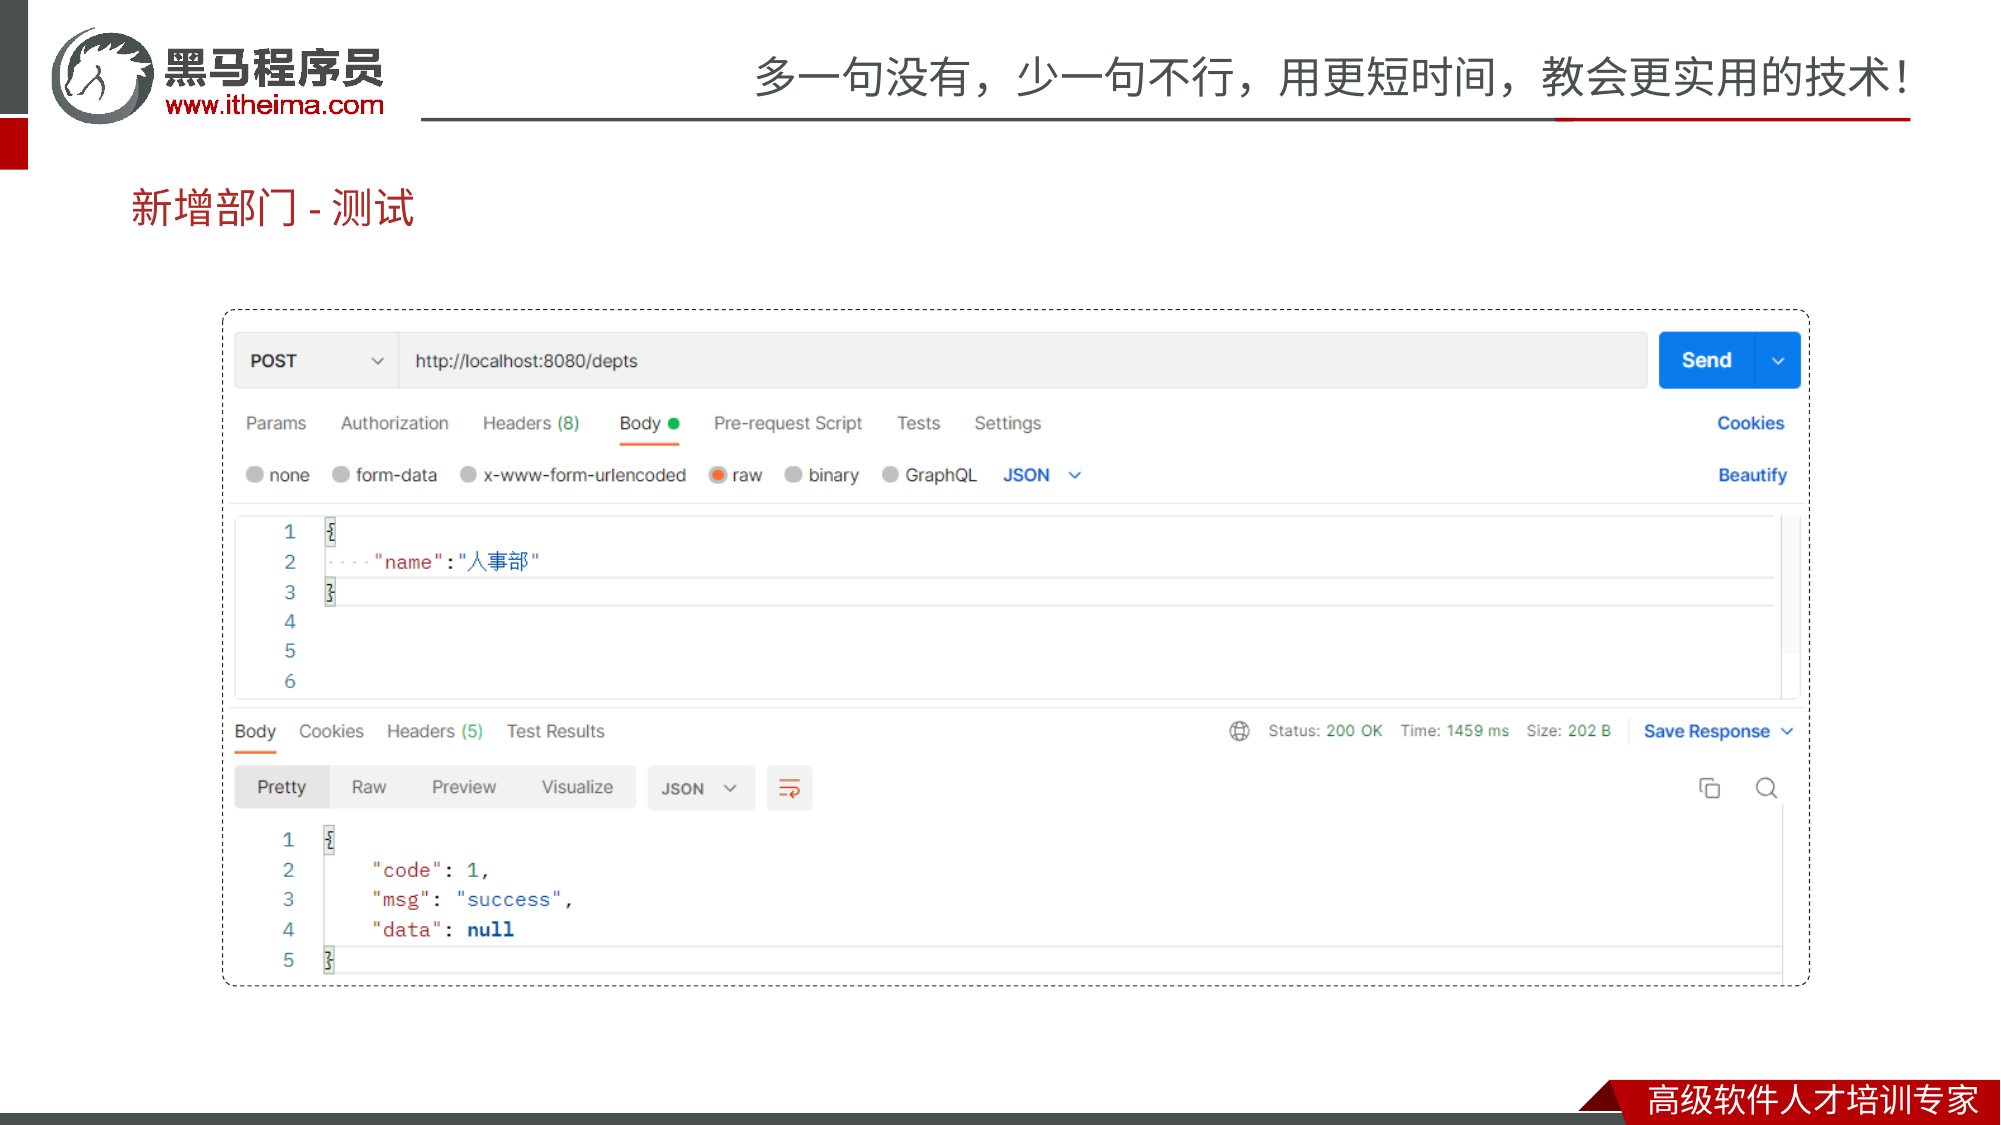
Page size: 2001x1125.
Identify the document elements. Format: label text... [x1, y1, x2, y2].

picture [222, 309, 1810, 987]
picture [50, 26, 384, 125]
title 新增部门-测试 [116, 164, 1872, 250]
